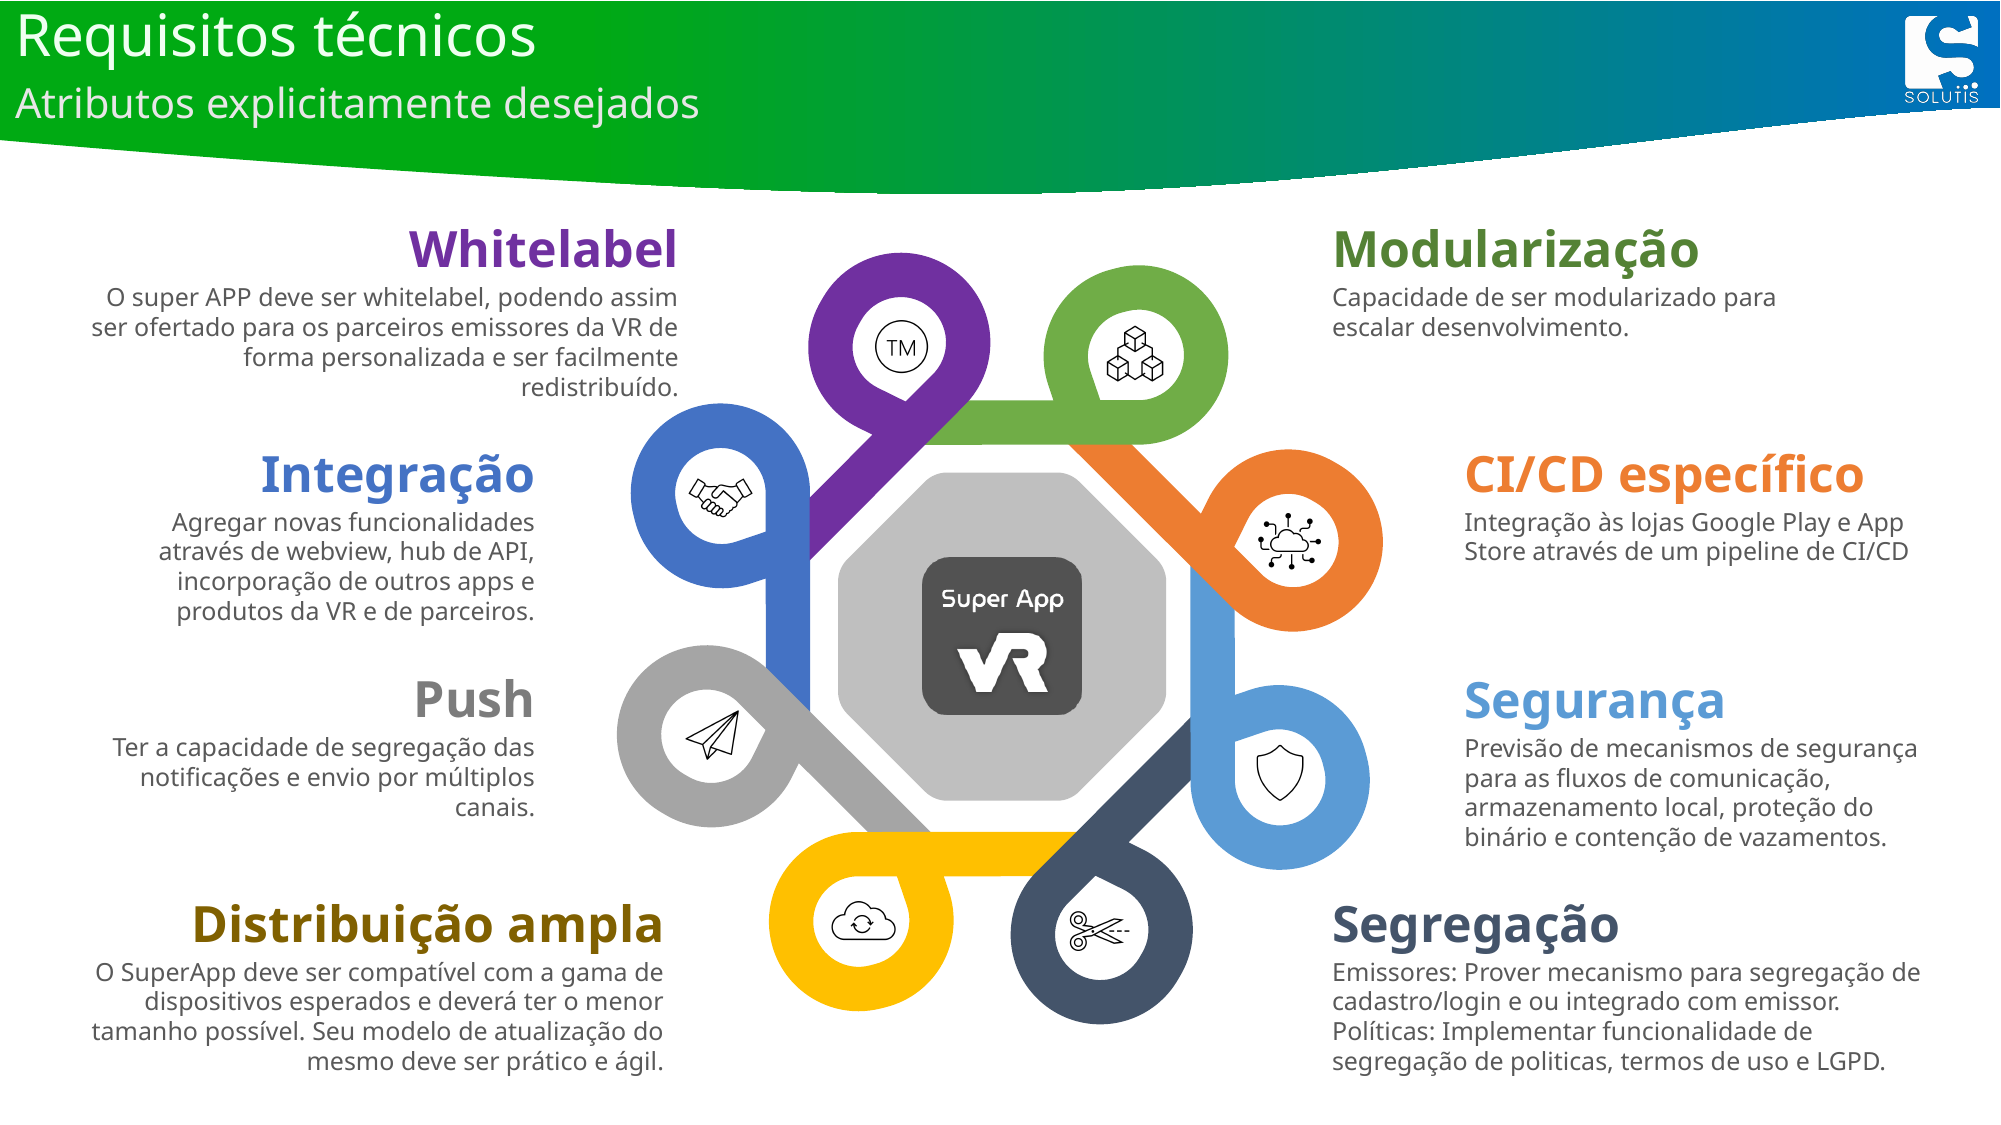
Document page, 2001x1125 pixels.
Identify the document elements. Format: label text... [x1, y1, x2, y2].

picture [1905, 16, 1978, 103]
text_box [55, 209, 1945, 1085]
title Requisitos técnicos [0, 0, 1500, 75]
subtitle Atributos explicitamente desejados [0, 75, 1500, 135]
